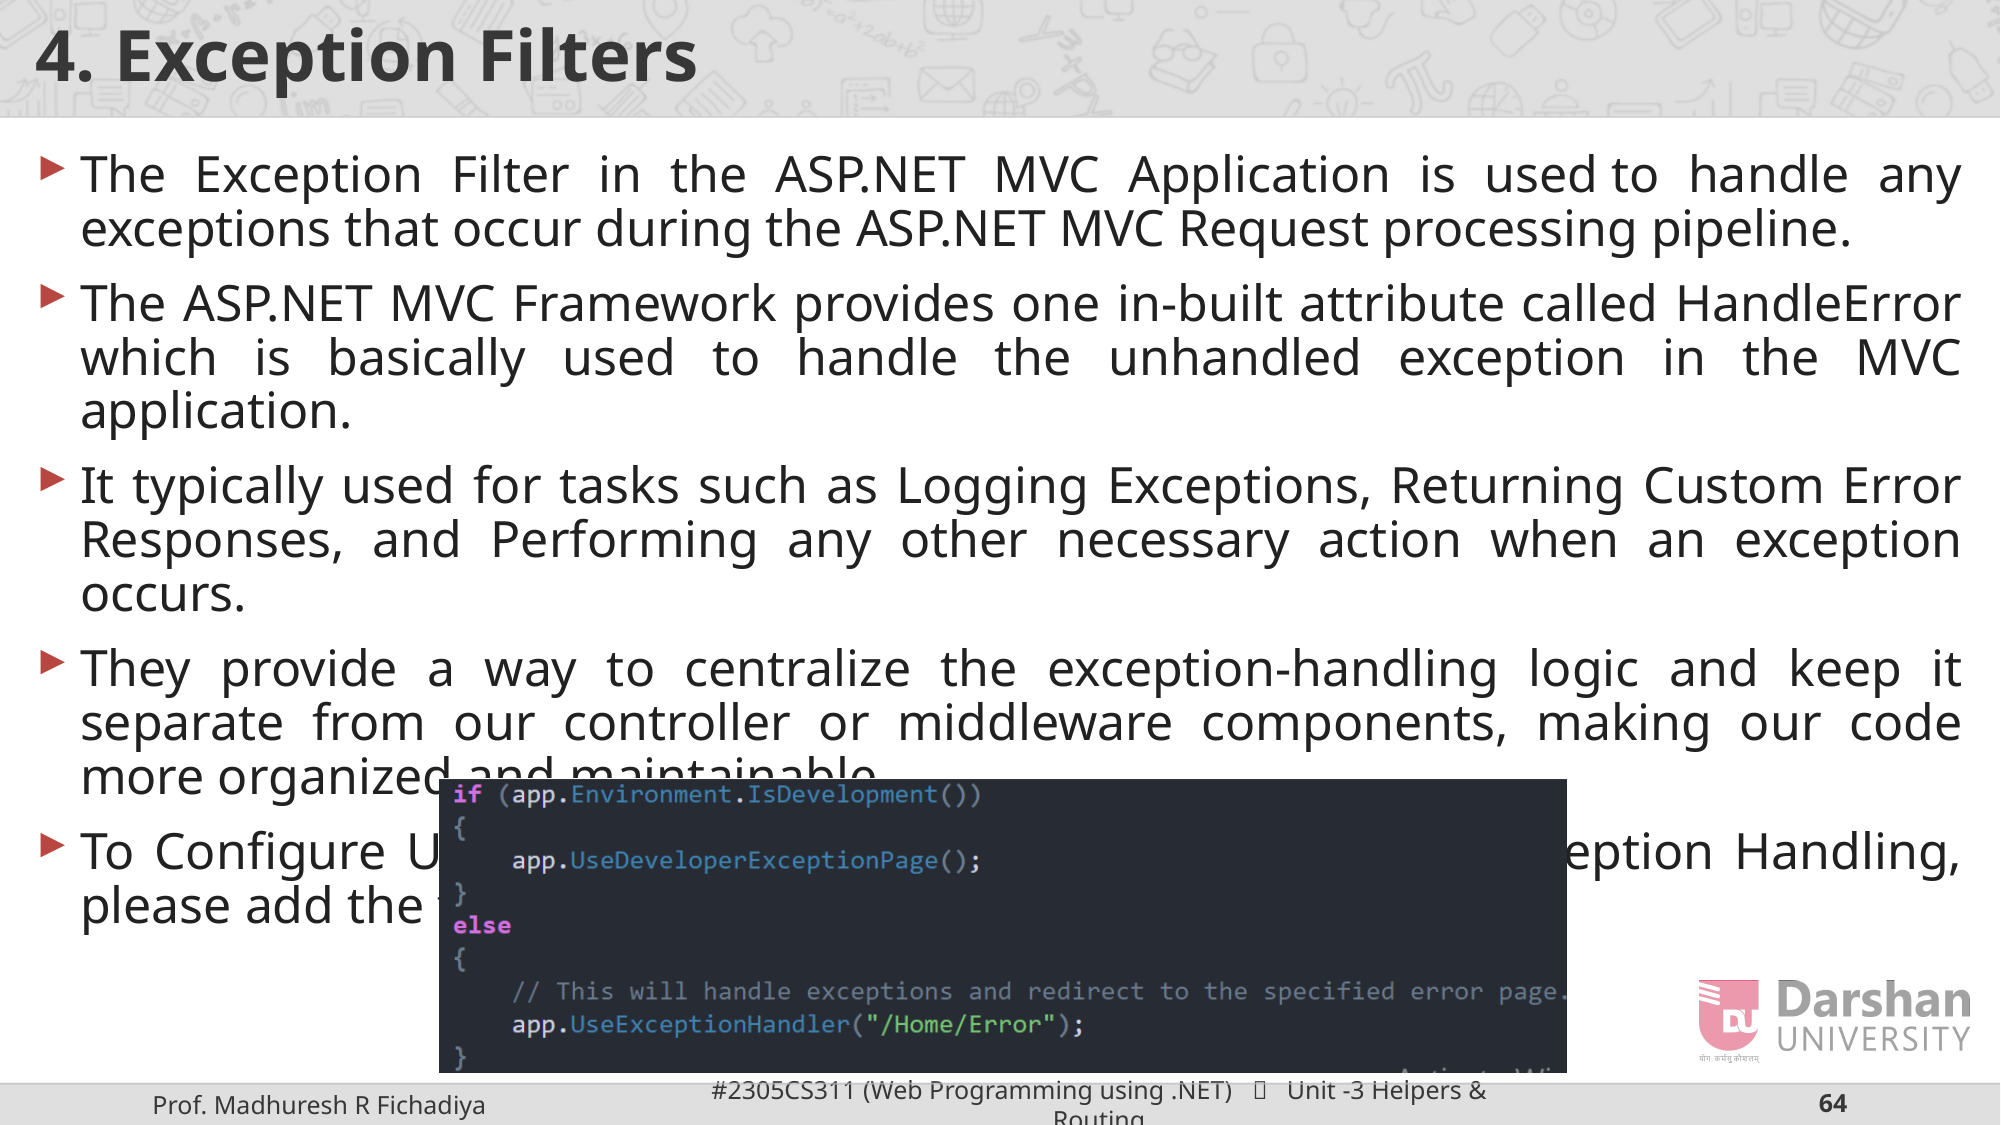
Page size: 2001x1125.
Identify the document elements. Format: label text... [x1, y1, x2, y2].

title 4. Exception Filters [0, 0, 2000, 117]
list The Exception Filter in the ASP.NET MVC Application is used to handle any exceptions that occur during the ASP.NET MVC Request processing pipeline. The ASP.NET MVC Framework provides one in-built attribute called HandleError which is basically used to handle the unhandled exception in the MVC application. It typically used for tasks such as Logging Exceptions, Returning Custom Error Responses, and Performing any other necessary action when an exception occurs. They provide a way to centralize the exception-handling logic and keep it separate from our controller or middleware components, making our code more organized and maintainable. To Configure UseExceptionHandler Middleware for Global Exception Handling, please add the following code within the Program class. [21, 141, 1979, 1059]
picture [439, 778, 1567, 1073]
